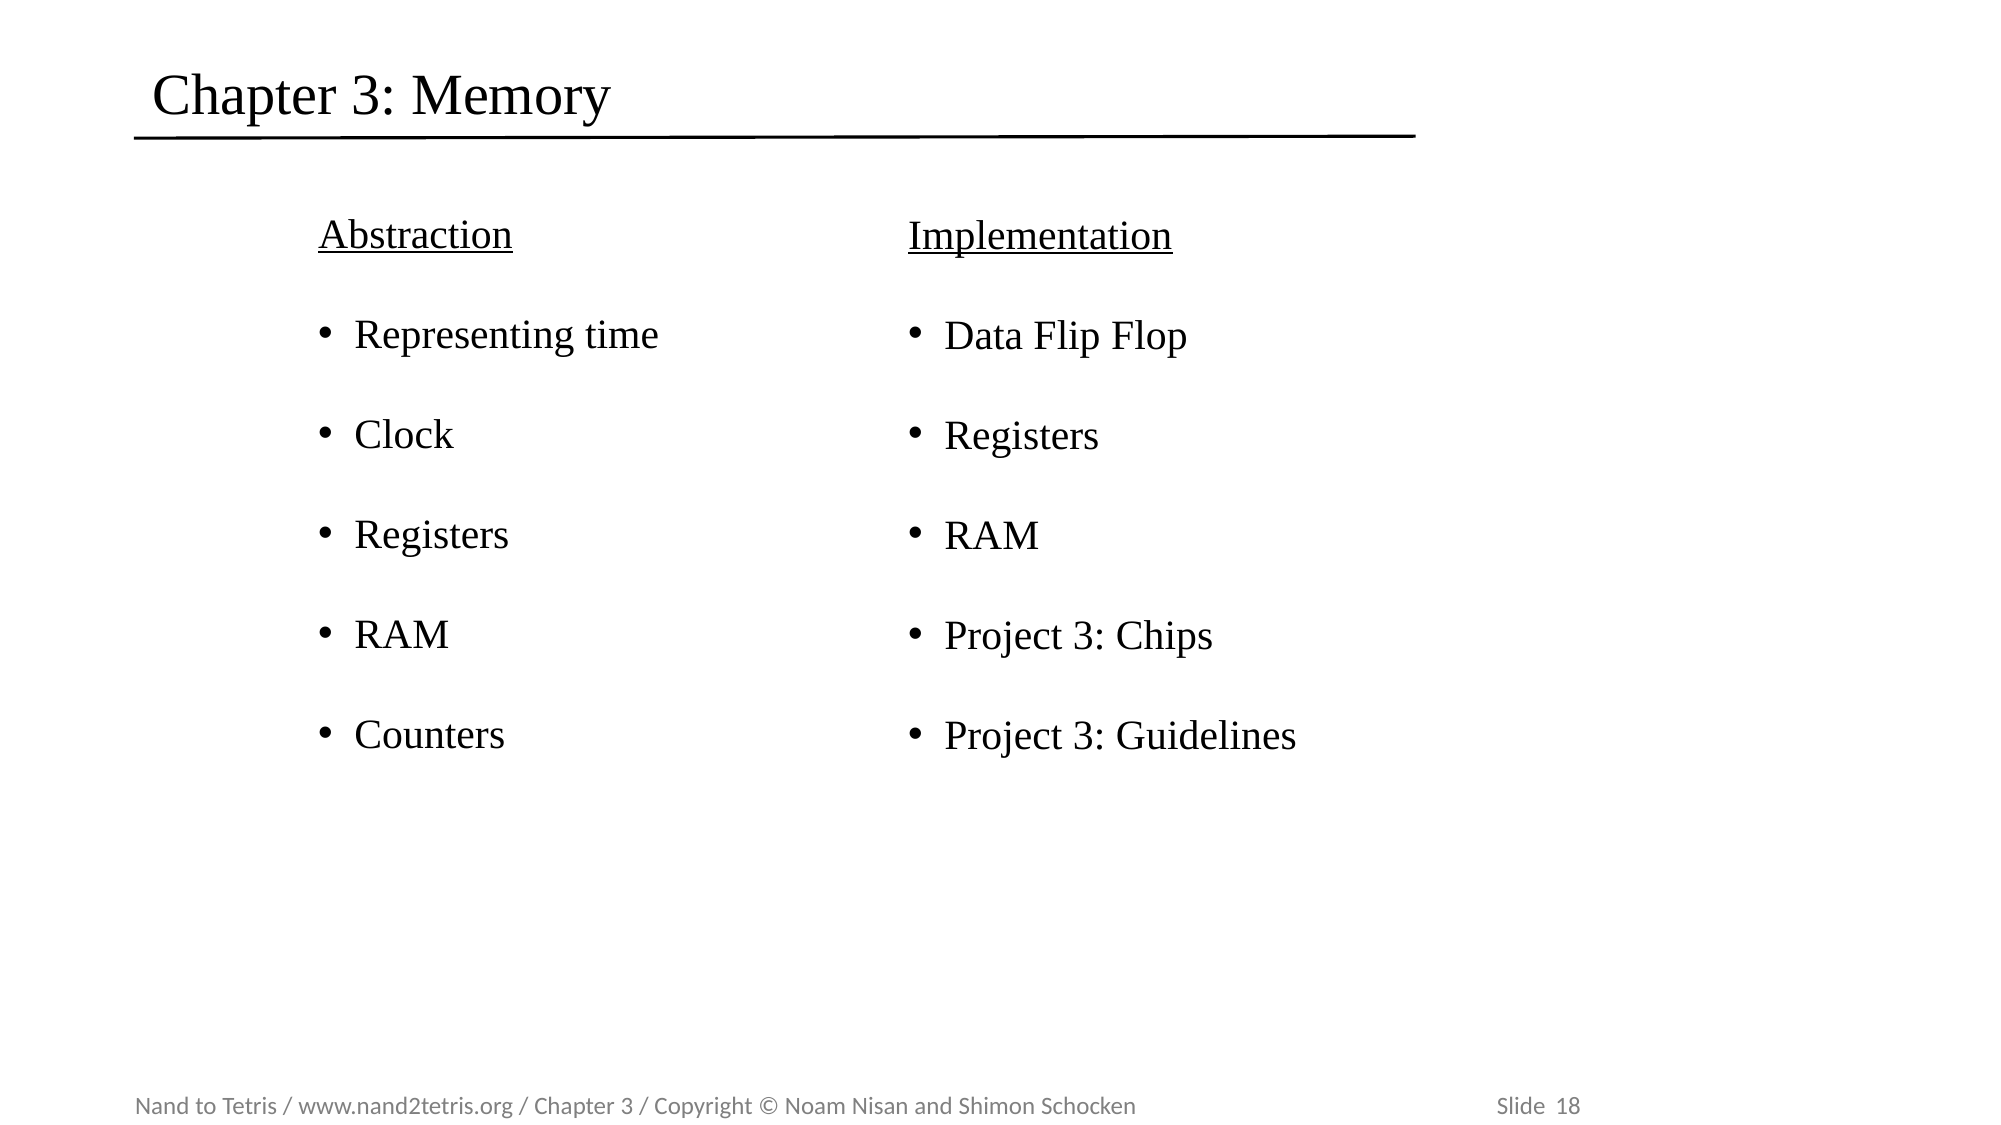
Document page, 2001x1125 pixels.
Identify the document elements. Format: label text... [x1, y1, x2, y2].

title Chapter 3: Memory [137, 48, 1417, 144]
text_box Abstraction Representing time Clock Registers RAM Counters [228, 199, 929, 765]
text_box Implementation Data Flip Flop Registers RAM Project 3: Chips Project 3: Guidelines [818, 200, 1652, 766]
